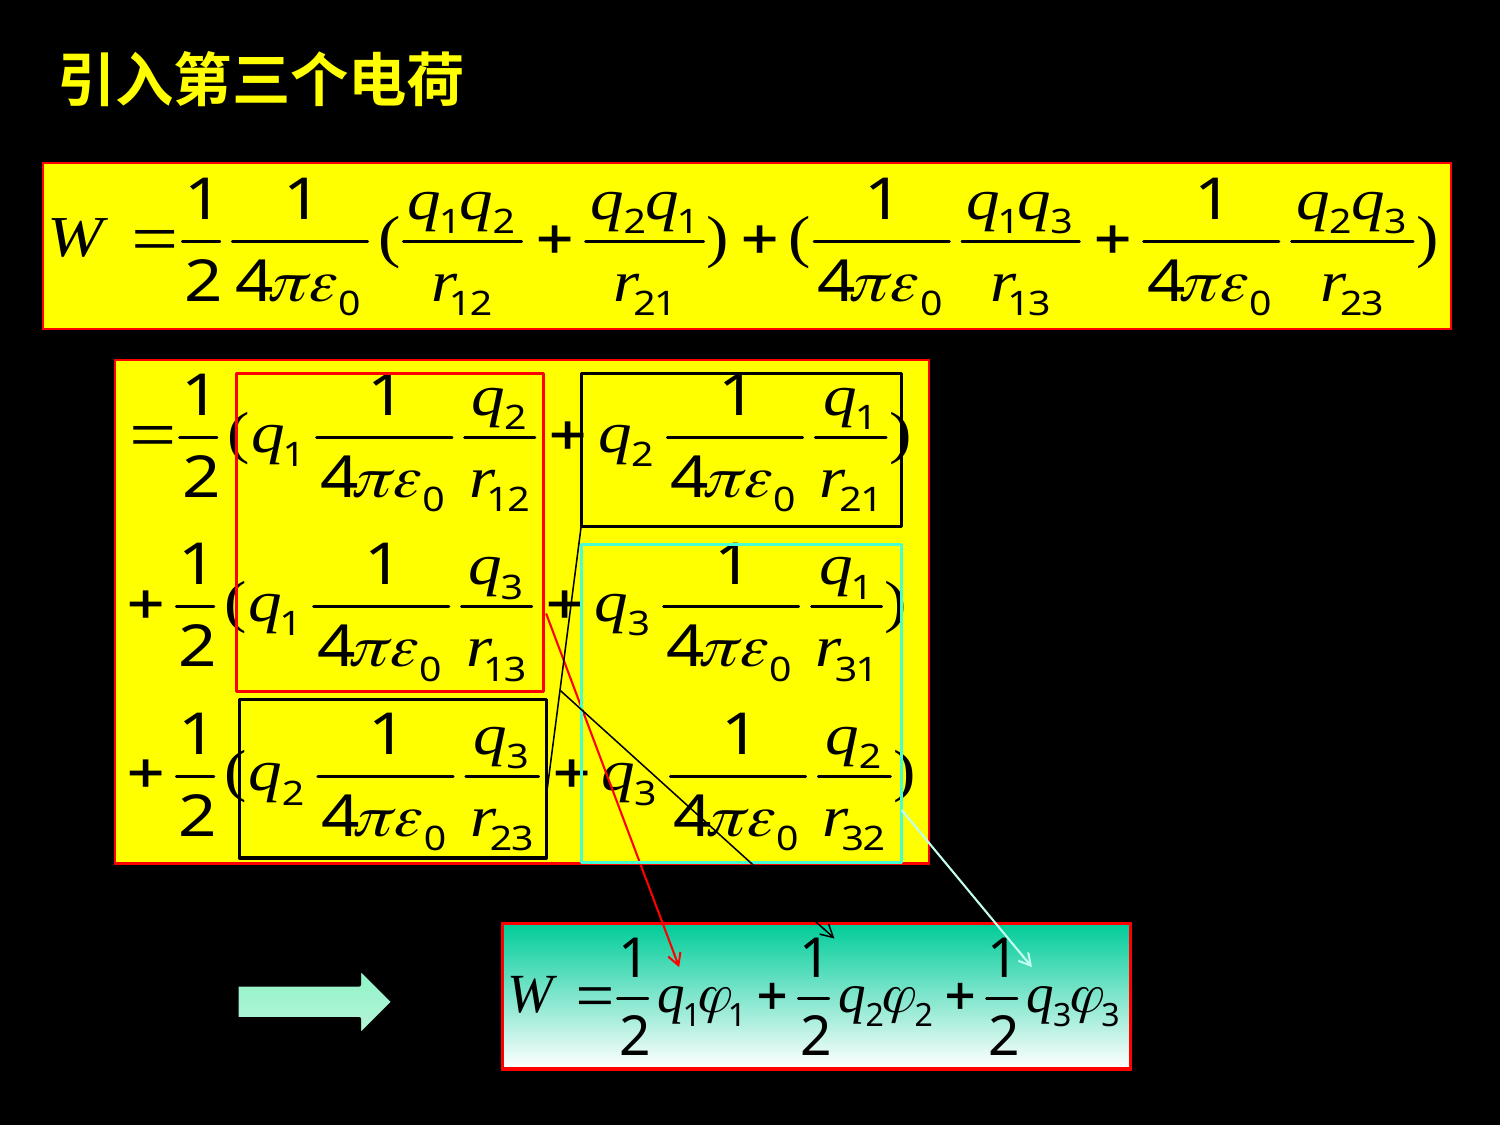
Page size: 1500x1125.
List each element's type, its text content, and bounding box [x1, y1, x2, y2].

text_box 引入第三个电荷 [42, 35, 607, 121]
text_box [236, 968, 394, 1037]
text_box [236, 373, 581, 968]
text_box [115, 360, 929, 863]
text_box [239, 373, 902, 939]
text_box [581, 544, 1033, 968]
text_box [503, 924, 1129, 1068]
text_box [43, 164, 1450, 329]
